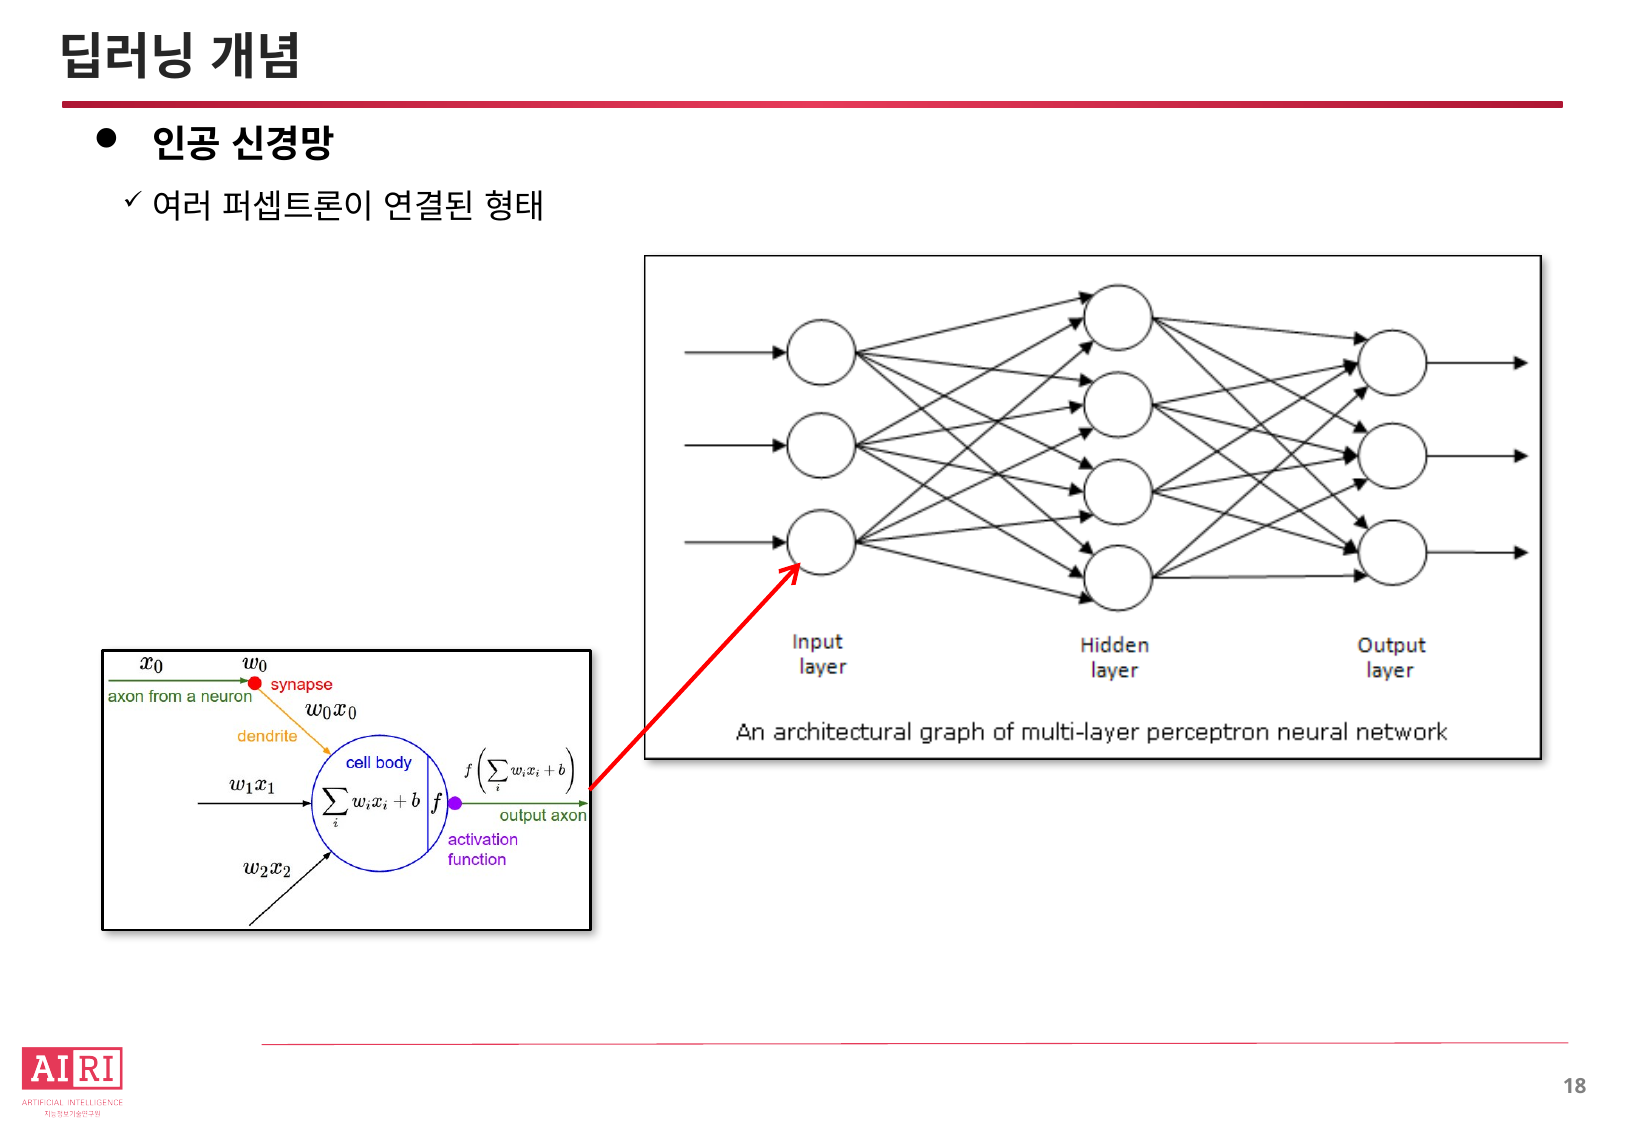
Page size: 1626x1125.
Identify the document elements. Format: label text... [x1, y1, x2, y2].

title 딥러닝 개념 [59, 7, 1002, 102]
list 인공 신경망 여러 퍼셉트론이 연결된 형태 [60, 101, 1562, 356]
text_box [589, 562, 801, 791]
picture [643, 255, 1543, 760]
picture [103, 651, 590, 929]
picture [21, 1046, 123, 1118]
